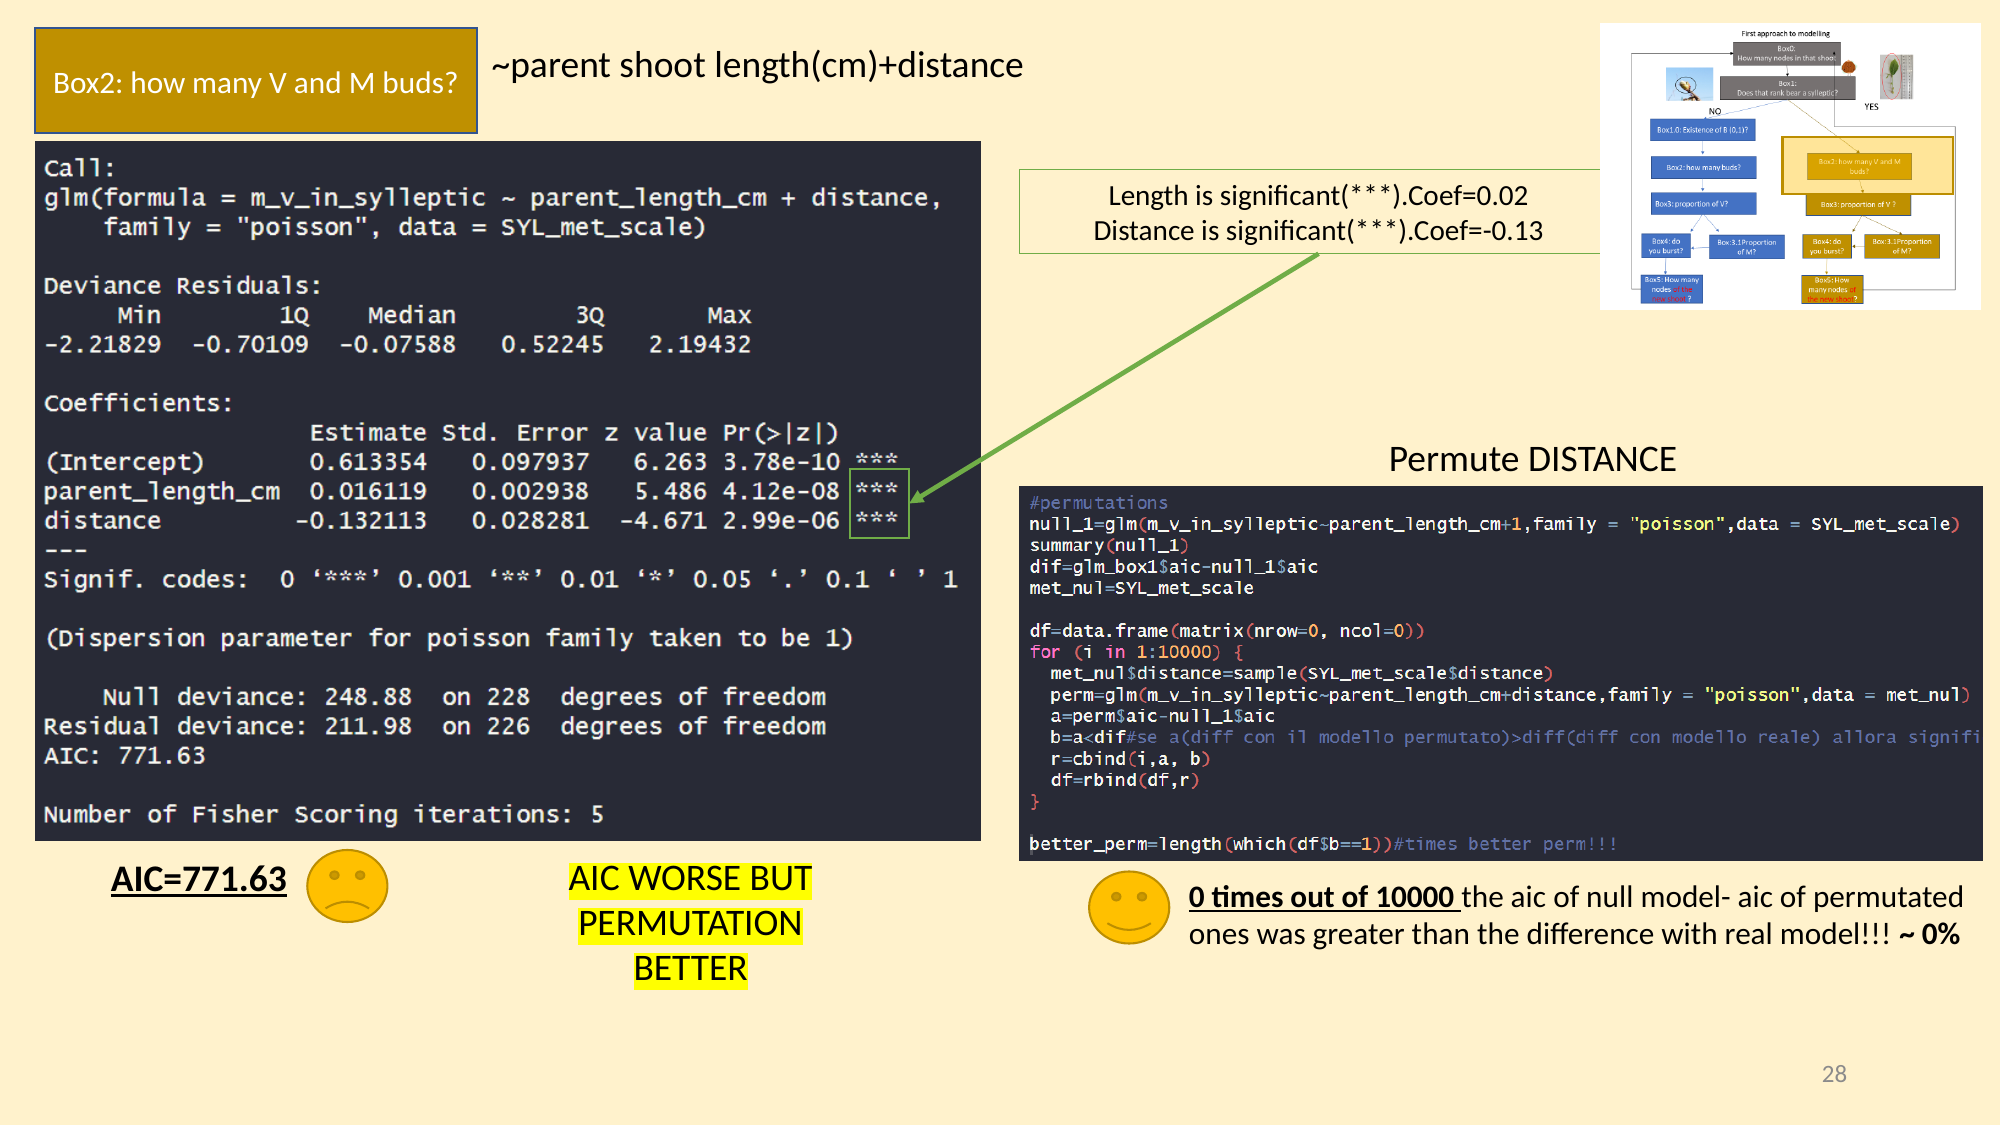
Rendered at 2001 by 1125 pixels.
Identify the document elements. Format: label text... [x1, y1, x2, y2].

text_box Box2: how many V and M buds? [34, 27, 478, 134]
picture [1600, 23, 1981, 310]
text_box 0 times out of 10000 the aic of null model- aic of permutated ones was greater than the difference with real model!!! ~ 0% [1174, 868, 2000, 959]
picture [1019, 486, 1983, 861]
slide_number 28 [1412, 1042, 1863, 1103]
picture [35, 141, 981, 841]
text_box [1088, 870, 1171, 945]
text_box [909, 254, 1319, 504]
text_box [306, 848, 389, 924]
text_box ~parent shoot length(cm)+distance [476, 32, 1600, 92]
text_box Permute DISTANCE [1319, 427, 1965, 486]
text_box Length is significant(***).Coef=0.02 Distance is significant(***).Coef=-0.13 [1019, 169, 1600, 254]
text_box AIC=771.63 [96, 847, 388, 907]
text_box AIC WORSE BUT PERMUTATION BETTER [519, 845, 862, 996]
